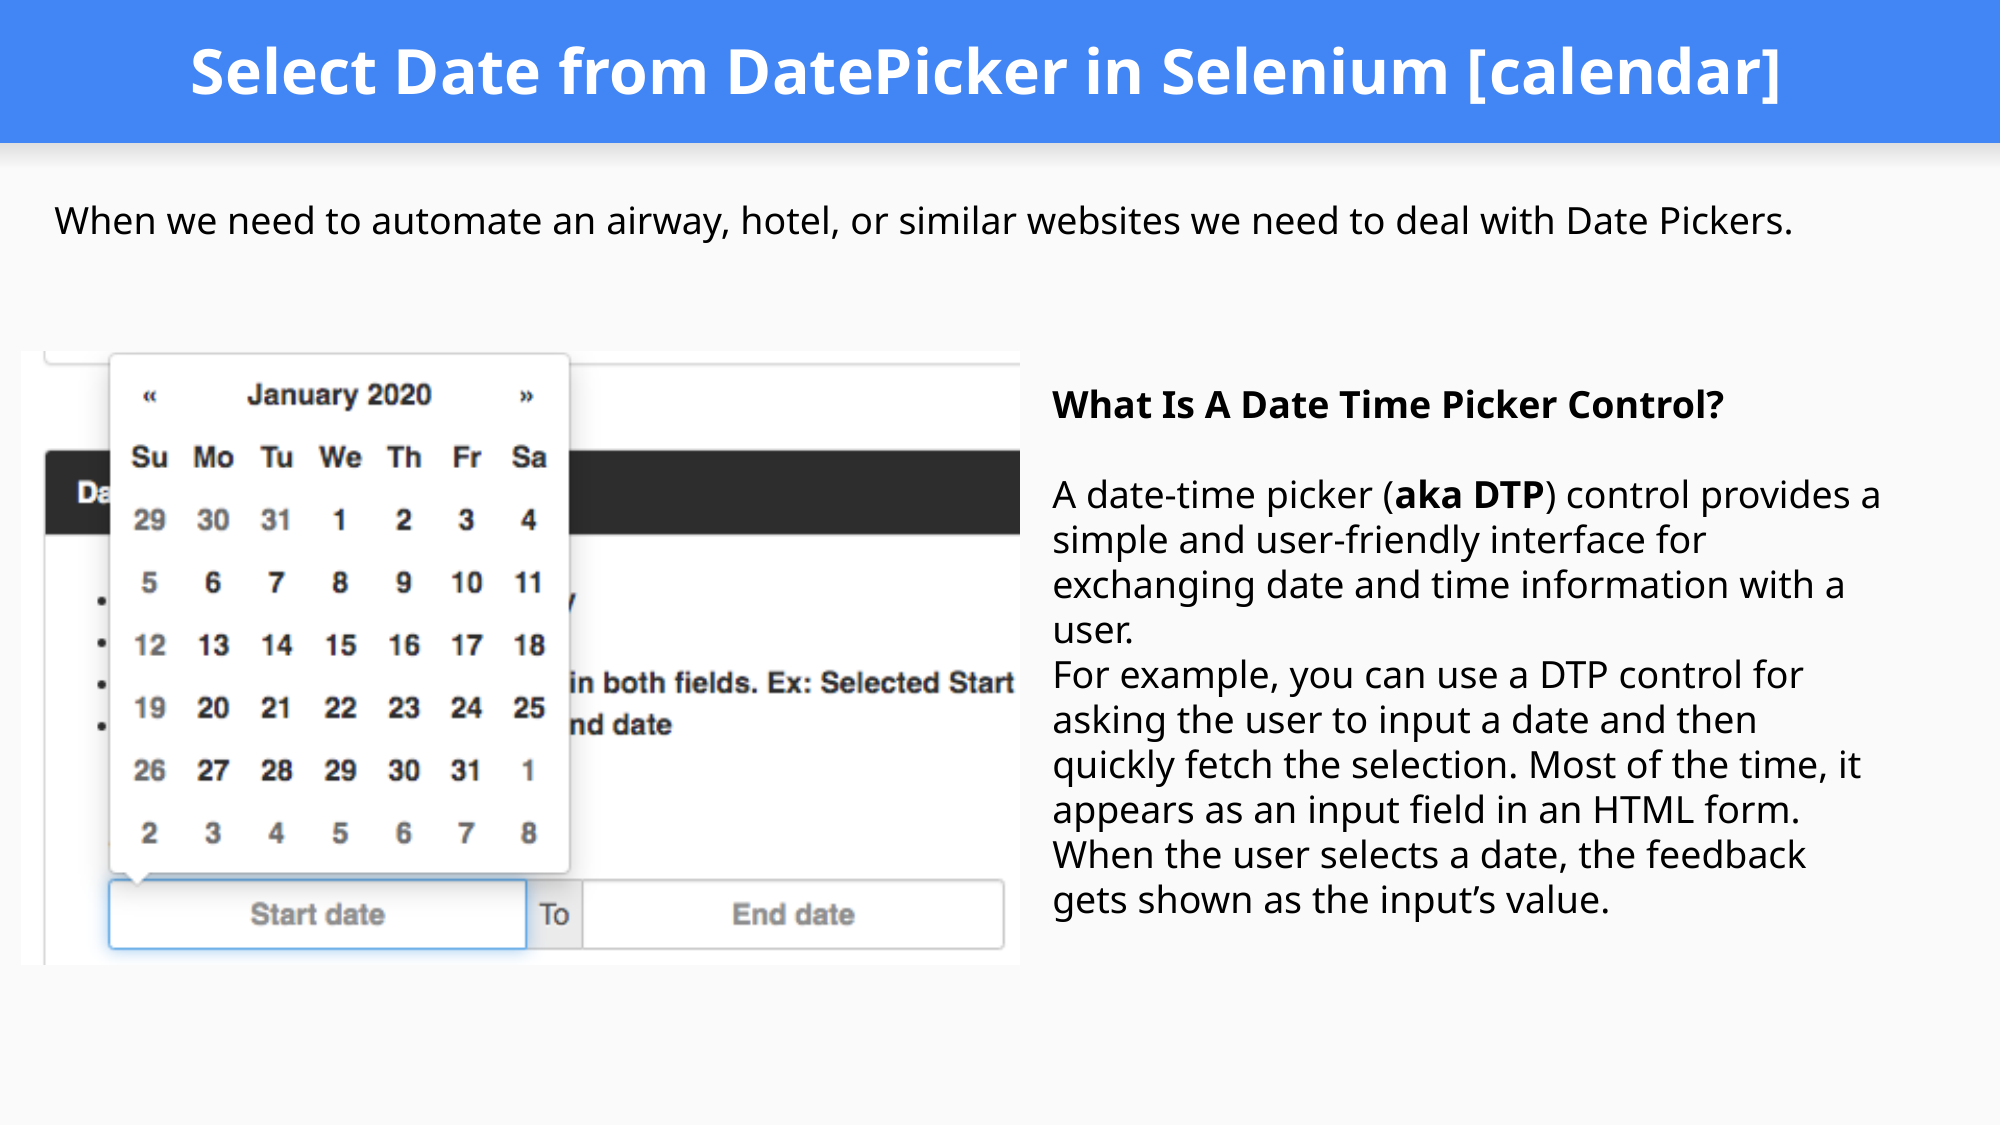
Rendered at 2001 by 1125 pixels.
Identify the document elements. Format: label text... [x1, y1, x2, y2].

text_box What Is A Date Time Picker Control? A date-time picker (aka DTP) control provides a simple and user-friendly interface for exchanging date and time information with a user. For example, you can use a DTP control for asking the user to input a date and then quickly fetch the selection. Most of the time, it appears as an input field in an HTML form. When the user selects a date, the feedback gets shown as the input’s value. [1037, 373, 1907, 943]
picture [21, 351, 1020, 965]
title Select Date from DatePicker in Selenium [calendar] [21, 3, 1953, 136]
text_box When we need to automate an airway, hotel, or similar websites we need to deal with Date Pickers. [39, 182, 1941, 287]
